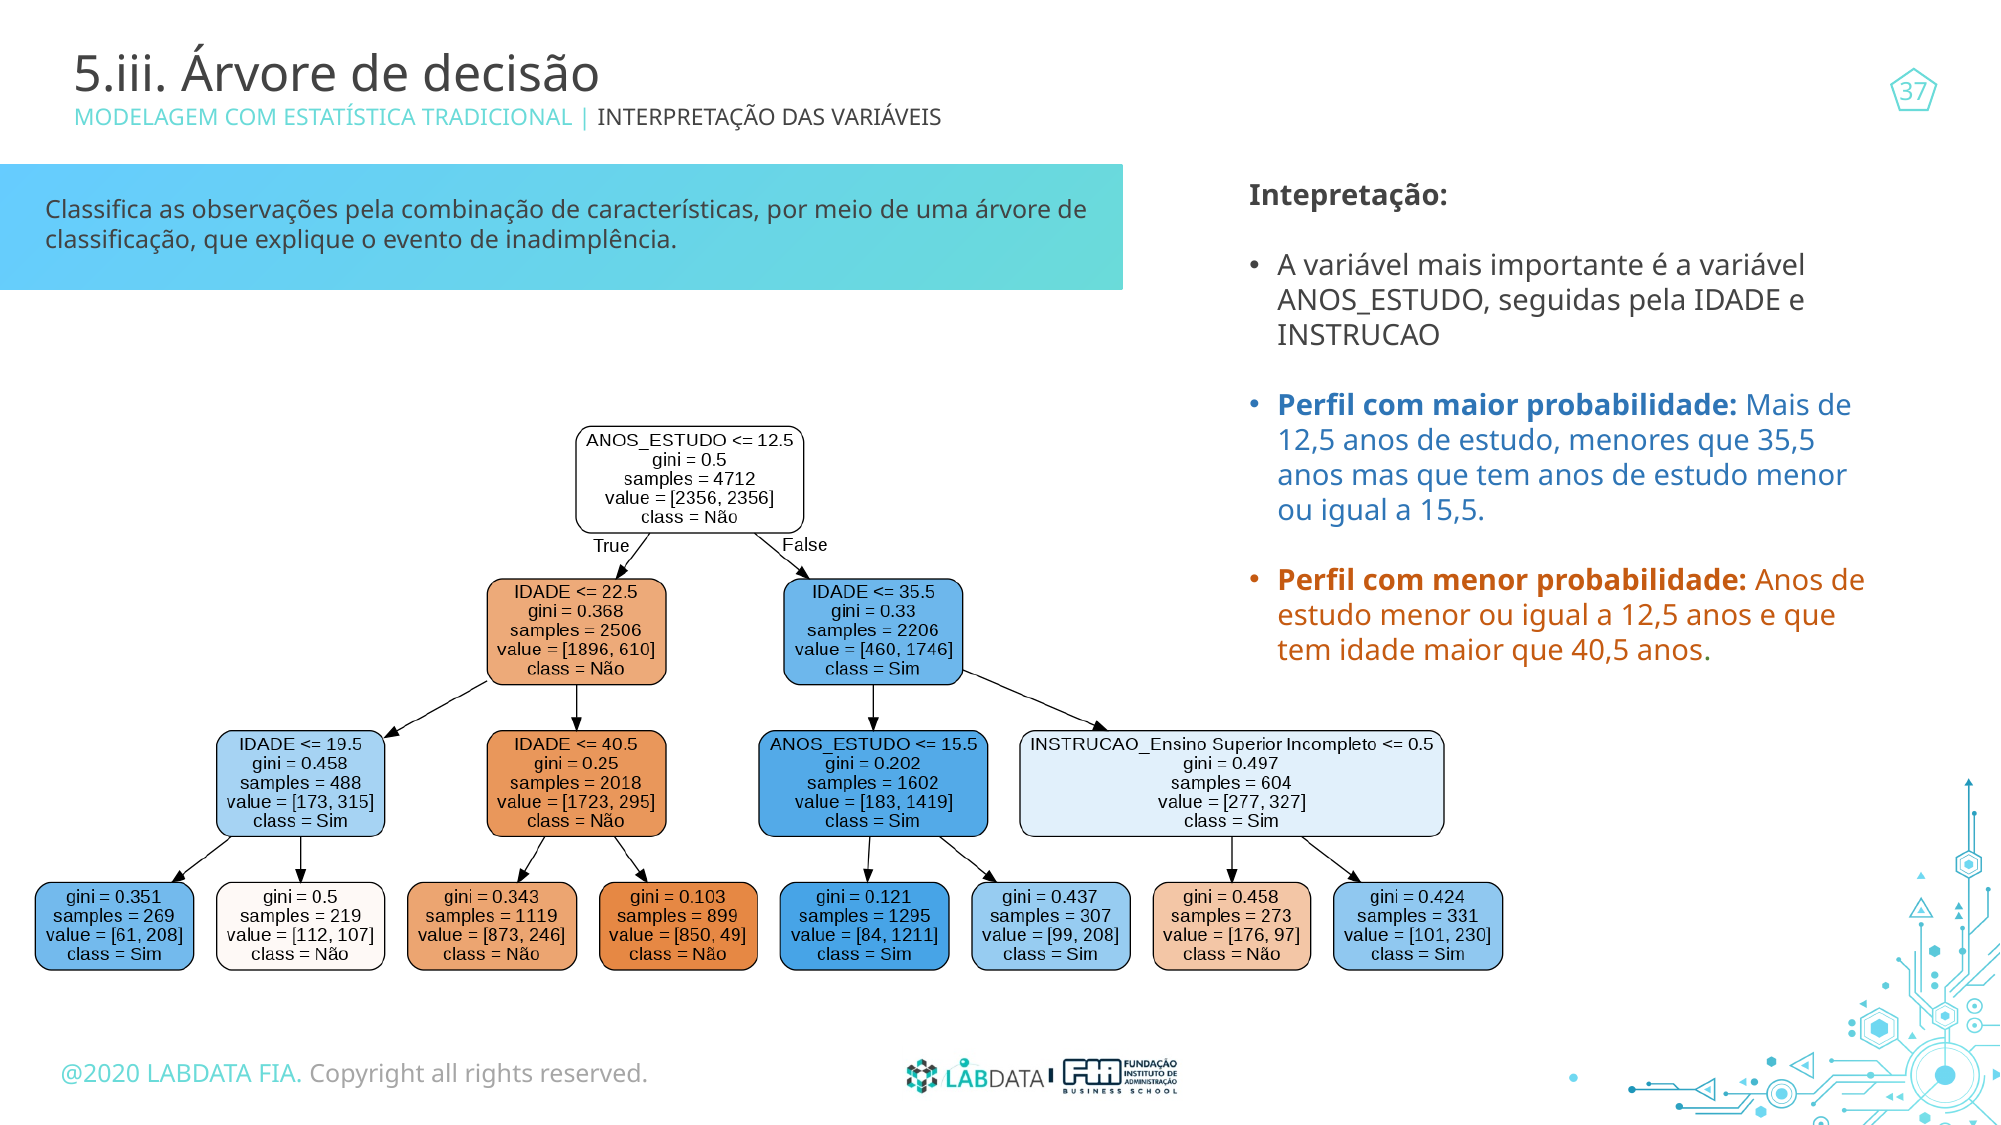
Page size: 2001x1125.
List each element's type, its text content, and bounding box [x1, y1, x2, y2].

text_box 37 [1873, 62, 1943, 123]
picture [1569, 778, 2000, 1125]
slide_number @2020 LABDATA FIA. Copyright all rights reserved. [45, 1042, 721, 1103]
text_box [0, 163, 1123, 290]
text_box 5.iii. Árvore de decisão MODELAGEM COM ESTATÍSTICA TRADICIONAL | INTERPRETAÇÃO DAS VARIÁVEIS [58, 27, 1146, 145]
picture [30, 421, 1507, 974]
text_box [1890, 67, 1938, 112]
text_box Intepretação: A variável mais importante é a variável ANOS_ESTUDO, seguidas pela IDADE e INSTRUCAO Perfil com maior probabilidade: Mais de 12,5 anos de estudo, menores que 35,5 anos mas que tem anos de estudo menor ou igual a 15,5. Perfil com menor probabilidade: Anos de estudo menor ou igual a 12,5 anos e que tem idade maior que 40,5 anos. [1234, 169, 1892, 704]
picture [902, 1046, 1183, 1101]
text_box Classifica as observações pela combinação de características, por meio de uma árvore de classificação, que explique o evento de inadimplência. [30, 186, 1140, 262]
